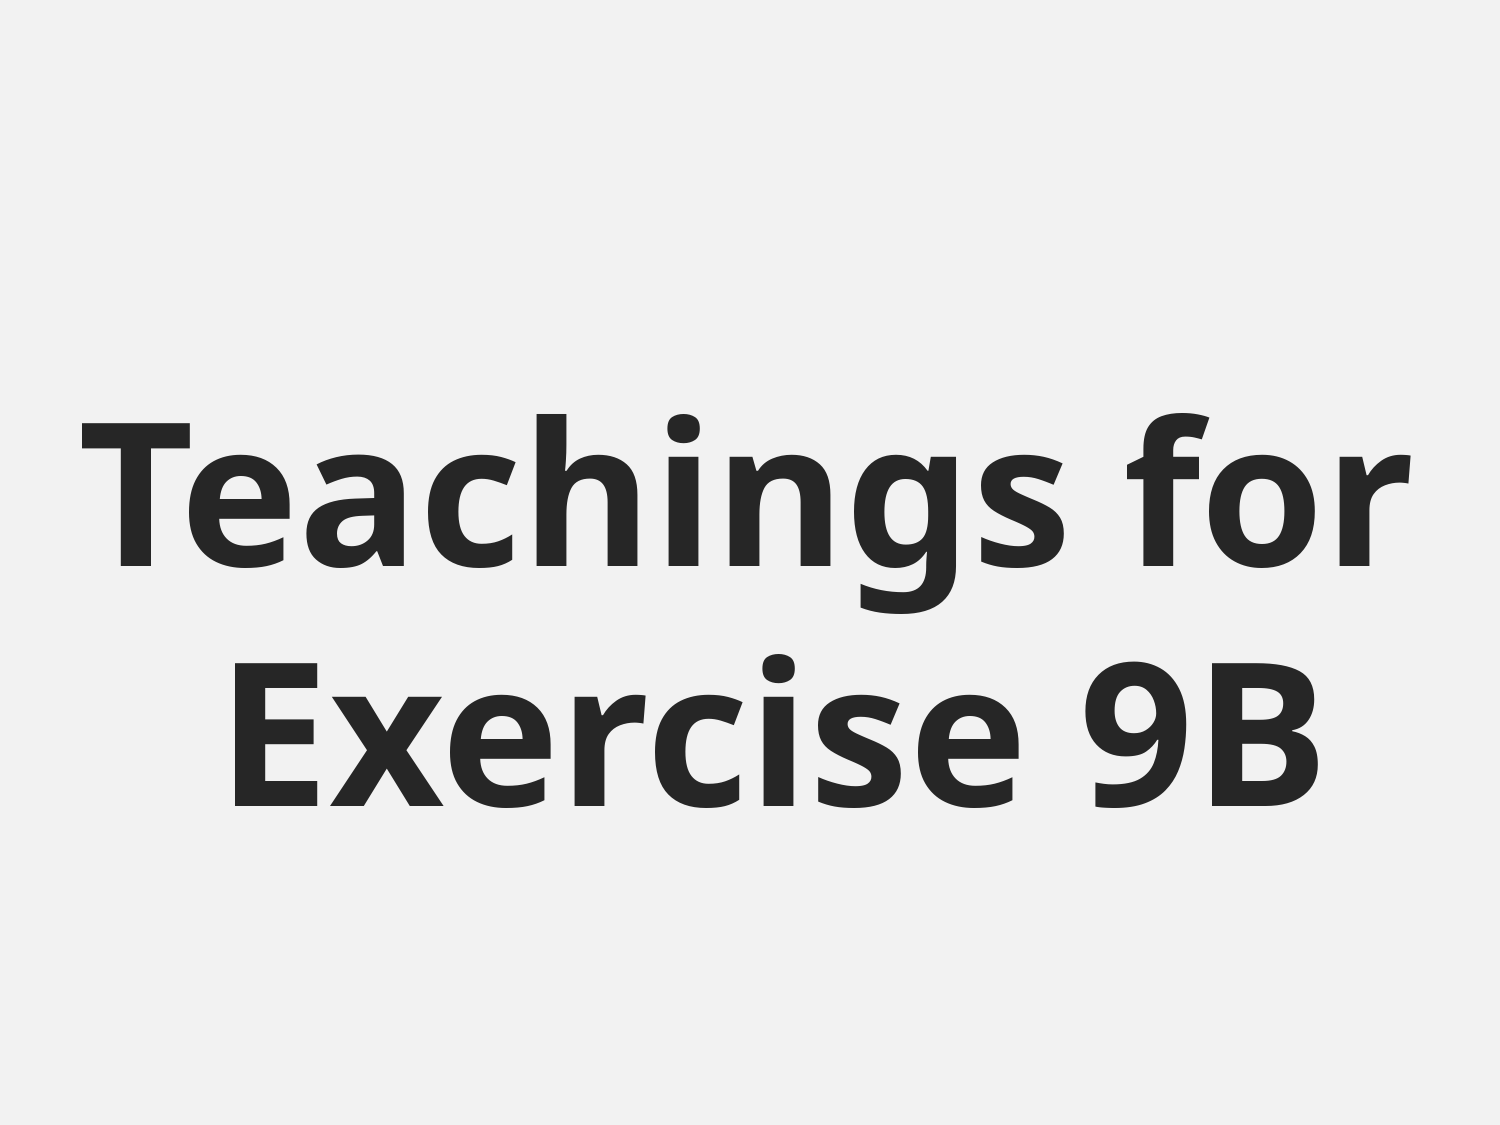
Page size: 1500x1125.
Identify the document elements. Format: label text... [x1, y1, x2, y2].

text_box Teachings for Exercise 9B [63, 359, 1483, 855]
